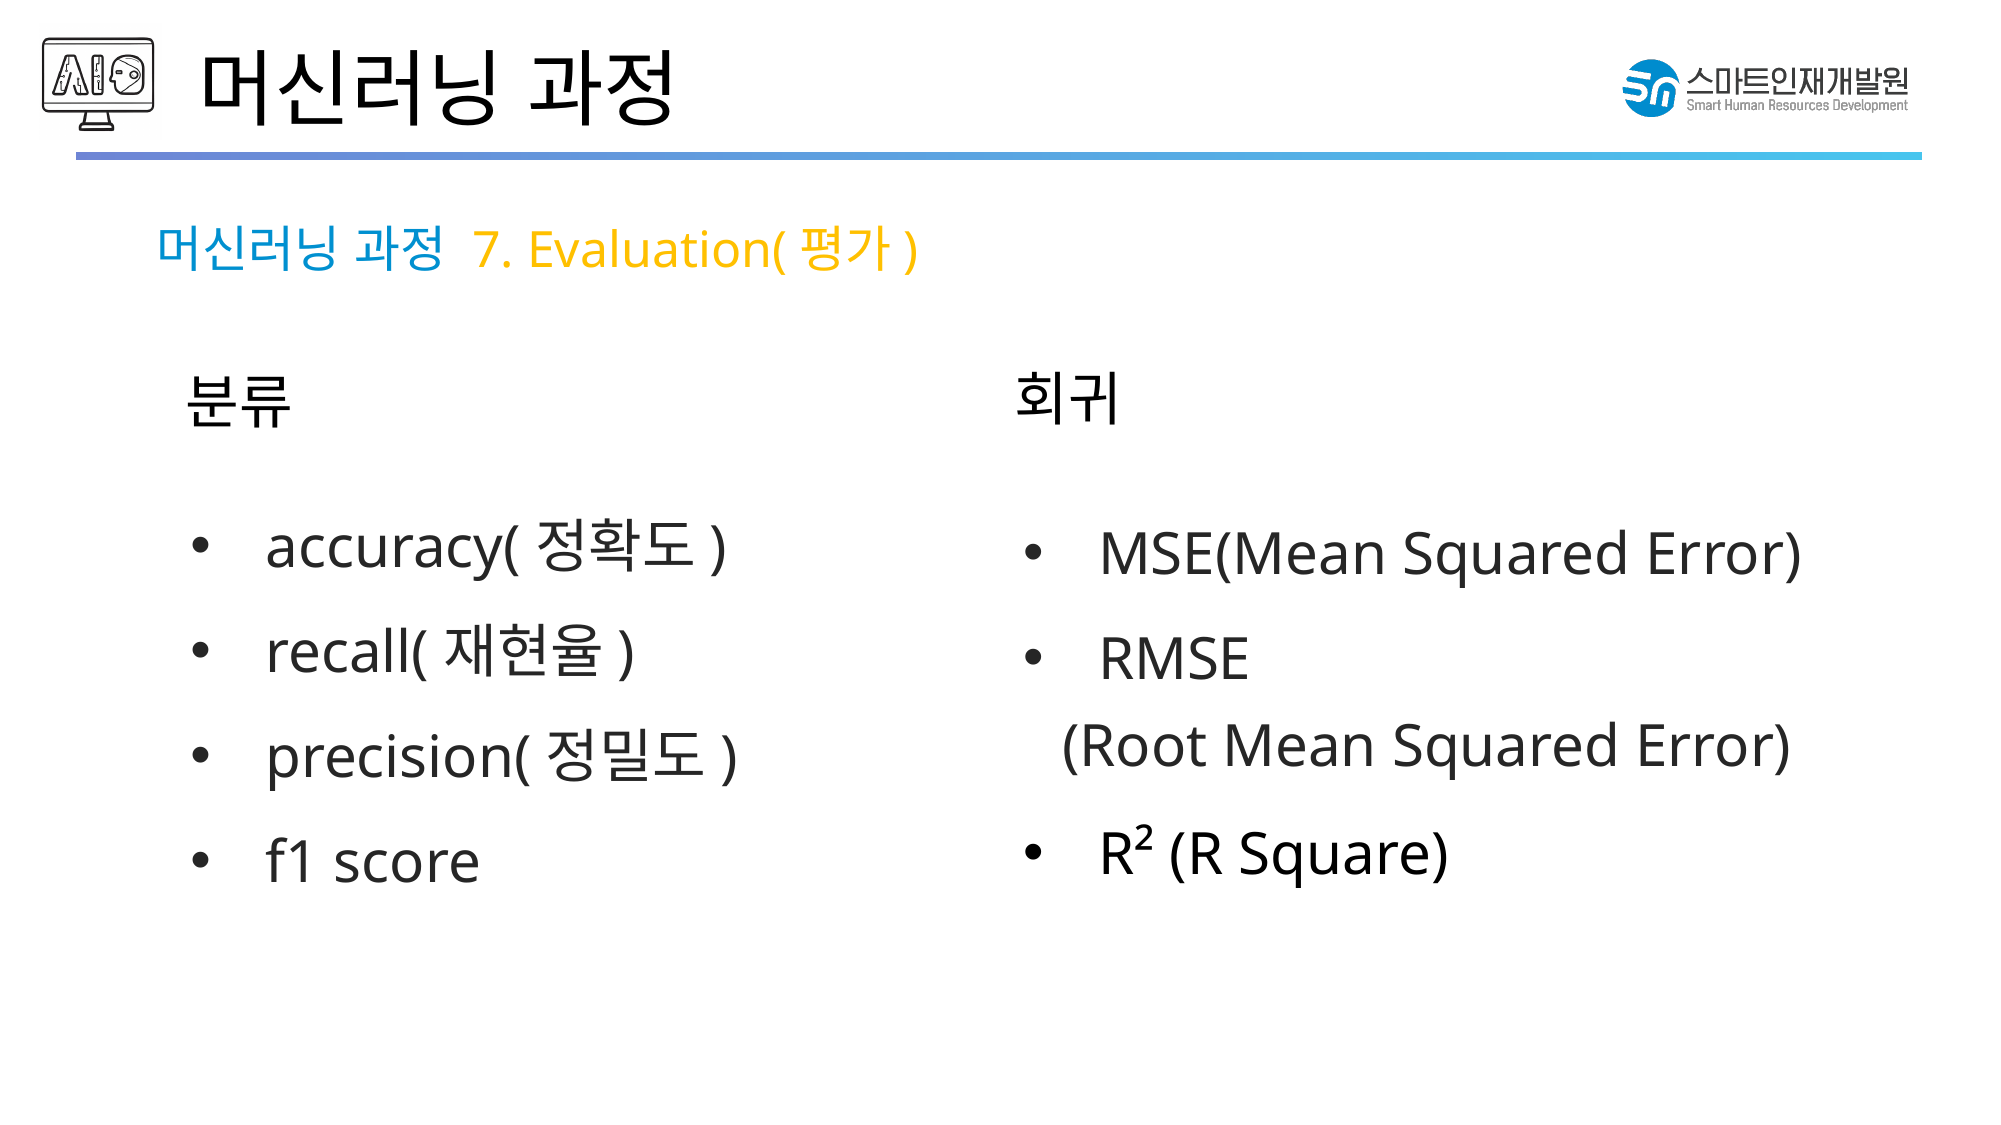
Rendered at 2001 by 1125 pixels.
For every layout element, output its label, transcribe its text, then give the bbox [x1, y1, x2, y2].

picture [39, 23, 162, 140]
text_box MSE(Mean Squared Error) RMSE (Root Mean Squared Error) R² (R Square) [1003, 471, 1939, 896]
text_box 머신러닝 과정 7. Evaluation(평가) [141, 209, 1291, 285]
text_box 회귀 [999, 354, 1160, 440]
text_box 머신러닝 과정 [183, 29, 696, 144]
text_box 분류 [171, 357, 331, 443]
text_box accuracy(정확도) recall(재현율) precision(정밀도) f1 score [171, 464, 1051, 904]
picture [1609, 47, 1922, 129]
picture [76, 152, 1922, 160]
